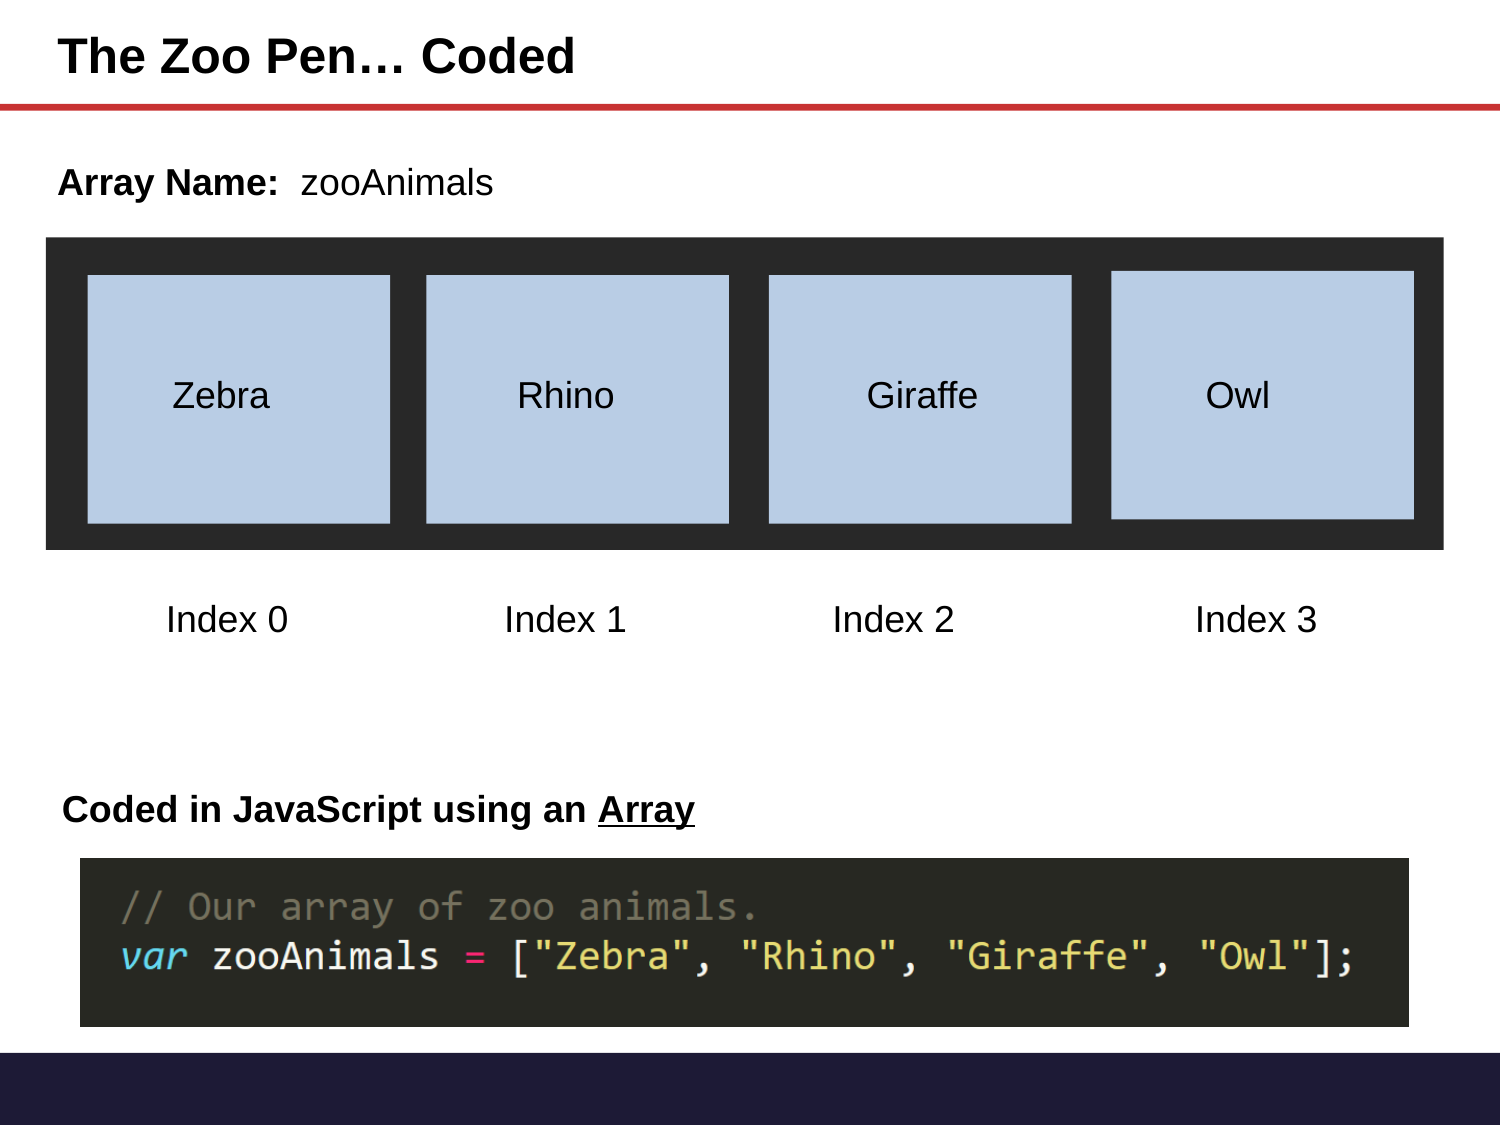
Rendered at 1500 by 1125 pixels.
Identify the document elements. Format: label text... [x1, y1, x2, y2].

text_box [426, 275, 729, 524]
text_box Index 2 [824, 587, 963, 648]
text_box Index 3 [1187, 587, 1326, 648]
text_box The Zoo Pen… Coded [49, 16, 948, 91]
text_box [1111, 270, 1414, 520]
text_box Coded in JavaScript using an Array [54, 777, 703, 838]
text_box Zebra [164, 363, 278, 424]
text_box [768, 275, 1072, 524]
text_box Index 1 [496, 587, 635, 648]
text_box Giraffe [859, 363, 986, 424]
text_box Array Name: zooAnimals [49, 150, 502, 211]
text_box Index 0 [158, 587, 307, 648]
text_box [87, 275, 391, 524]
text_box [45, 237, 1444, 550]
picture [80, 858, 1410, 1027]
text_box Rhino [509, 363, 623, 424]
text_box Owl [1198, 363, 1278, 424]
